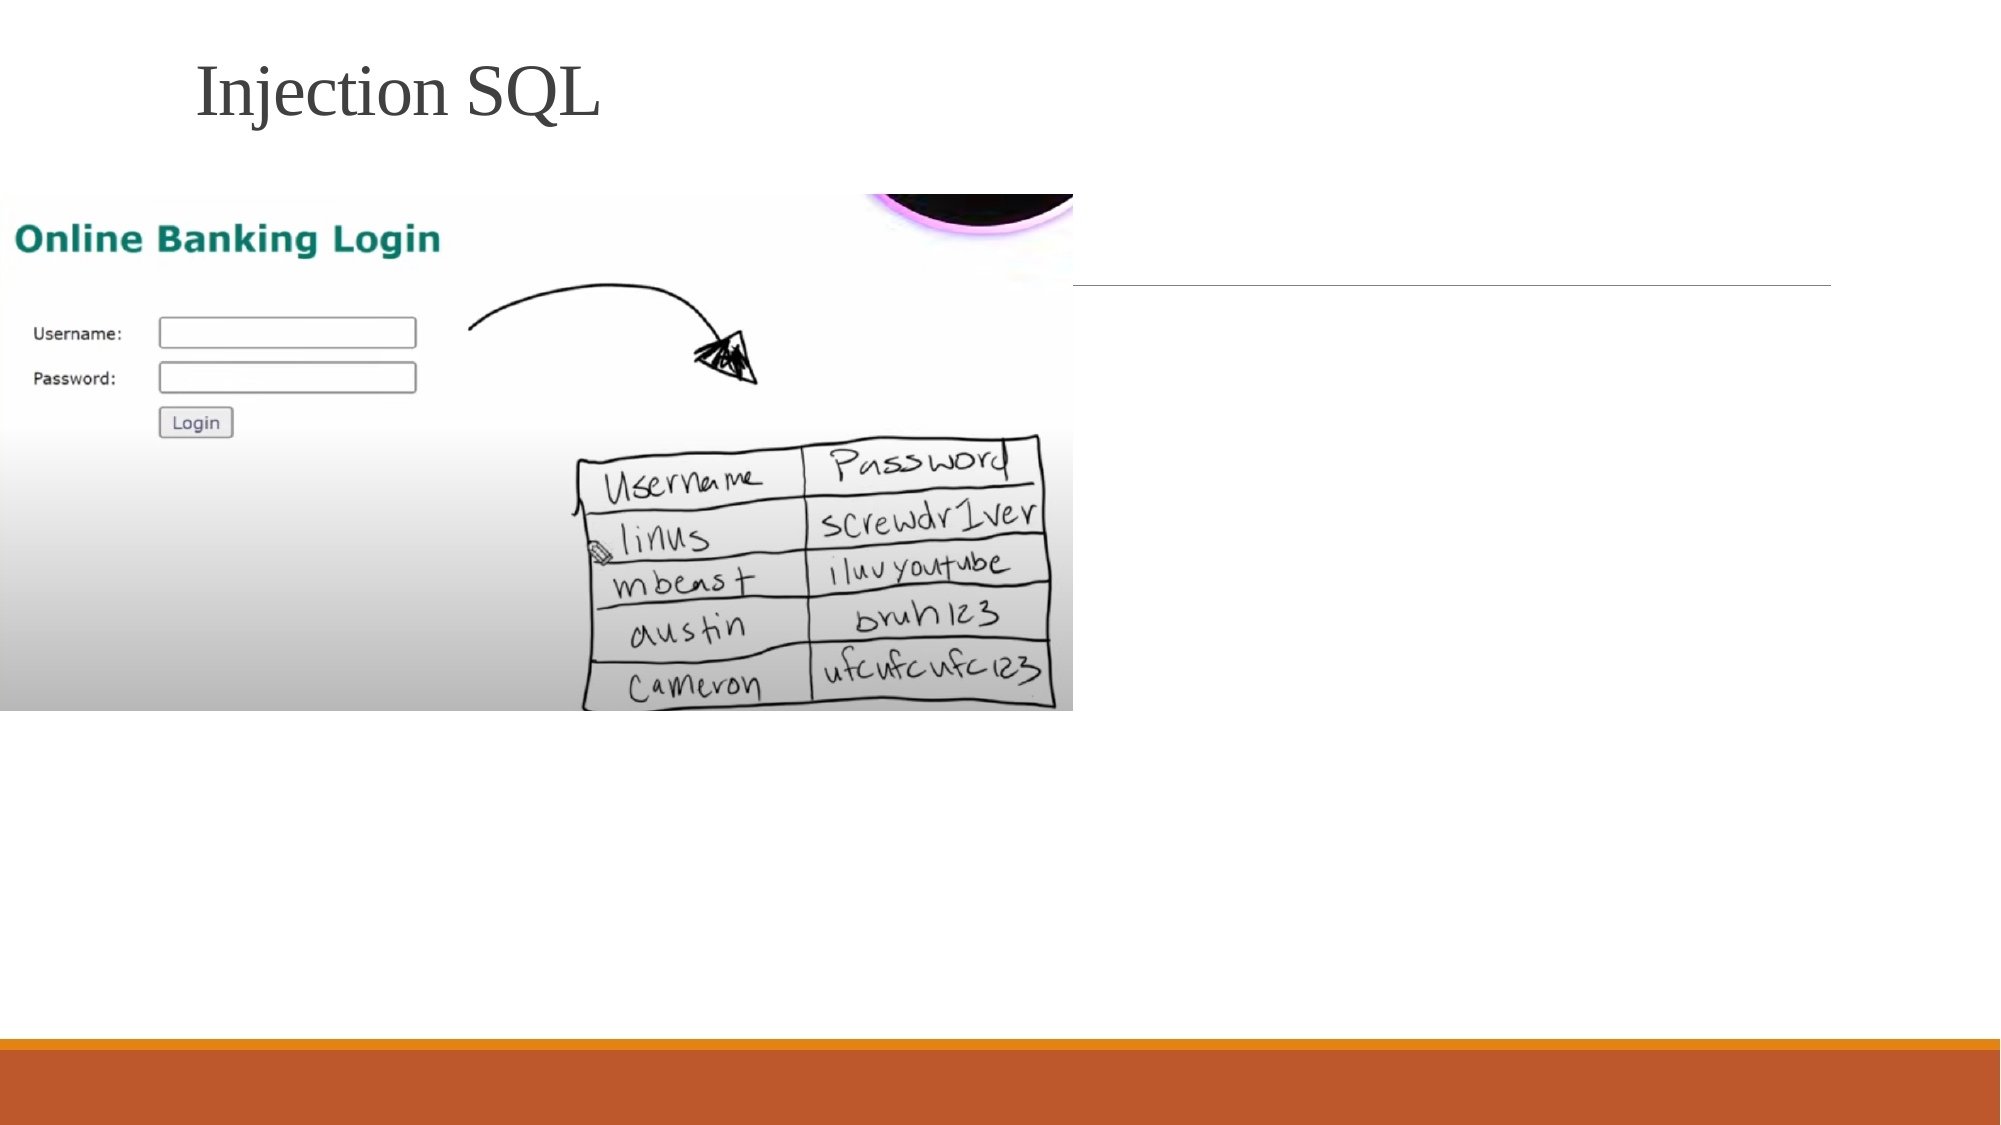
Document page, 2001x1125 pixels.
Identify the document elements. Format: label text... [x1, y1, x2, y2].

picture [0, 193, 1073, 712]
title Injection SQL [180, 47, 1790, 138]
